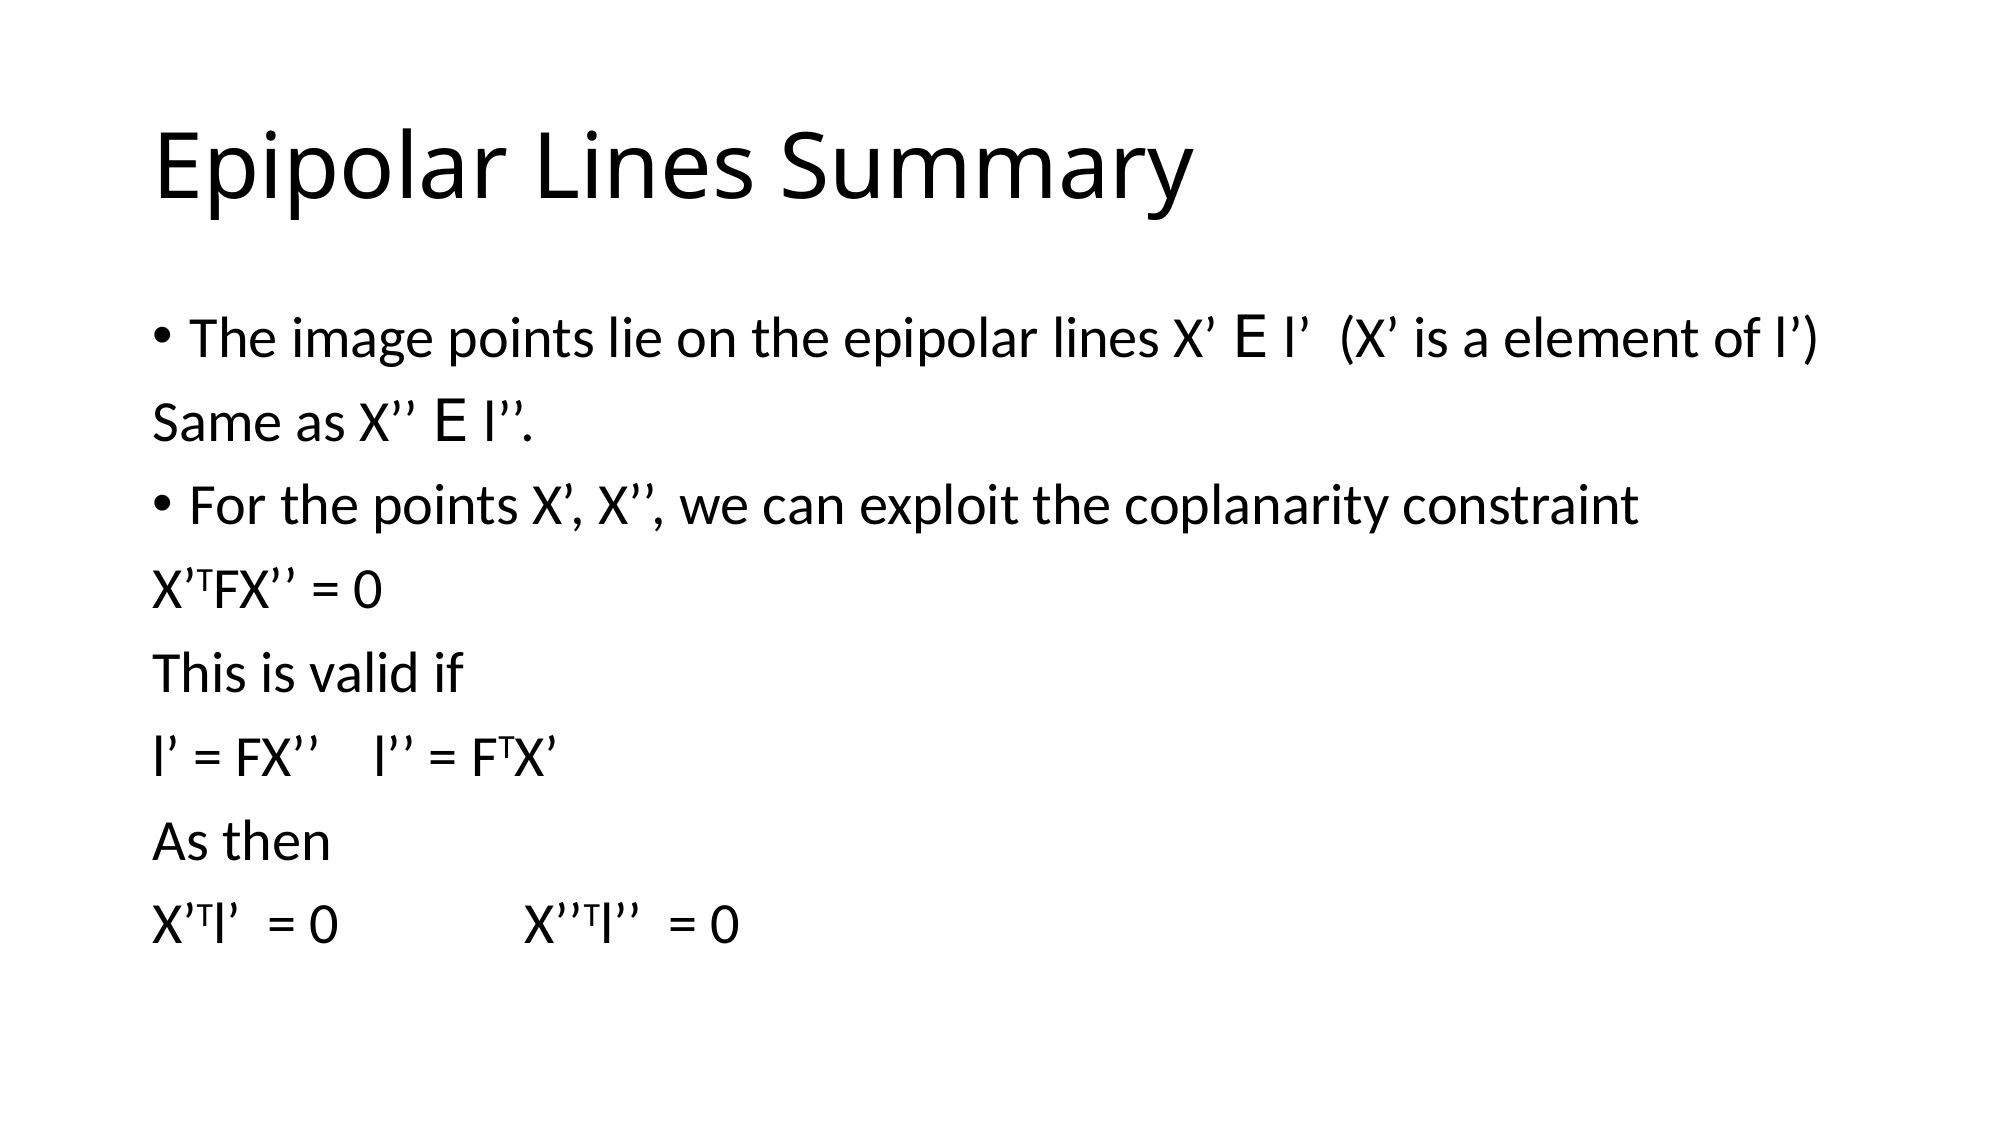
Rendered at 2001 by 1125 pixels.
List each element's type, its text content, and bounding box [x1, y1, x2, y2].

title Epipolar Lines Summary [137, 59, 1863, 278]
list The image points lie on the epipolar lines X’ ꓰ l’ (X’ is a element of l’) Same as X’’ ꓰ l’’. For the points X’, X’’, we can exploit the coplanarity constraint X’TFX’’ = 0 This is valid if l’ = FX’’ l’’ = FTX’ As then X’Tl’ = 0 X’’Tl’’ = 0 [137, 299, 1863, 1014]
